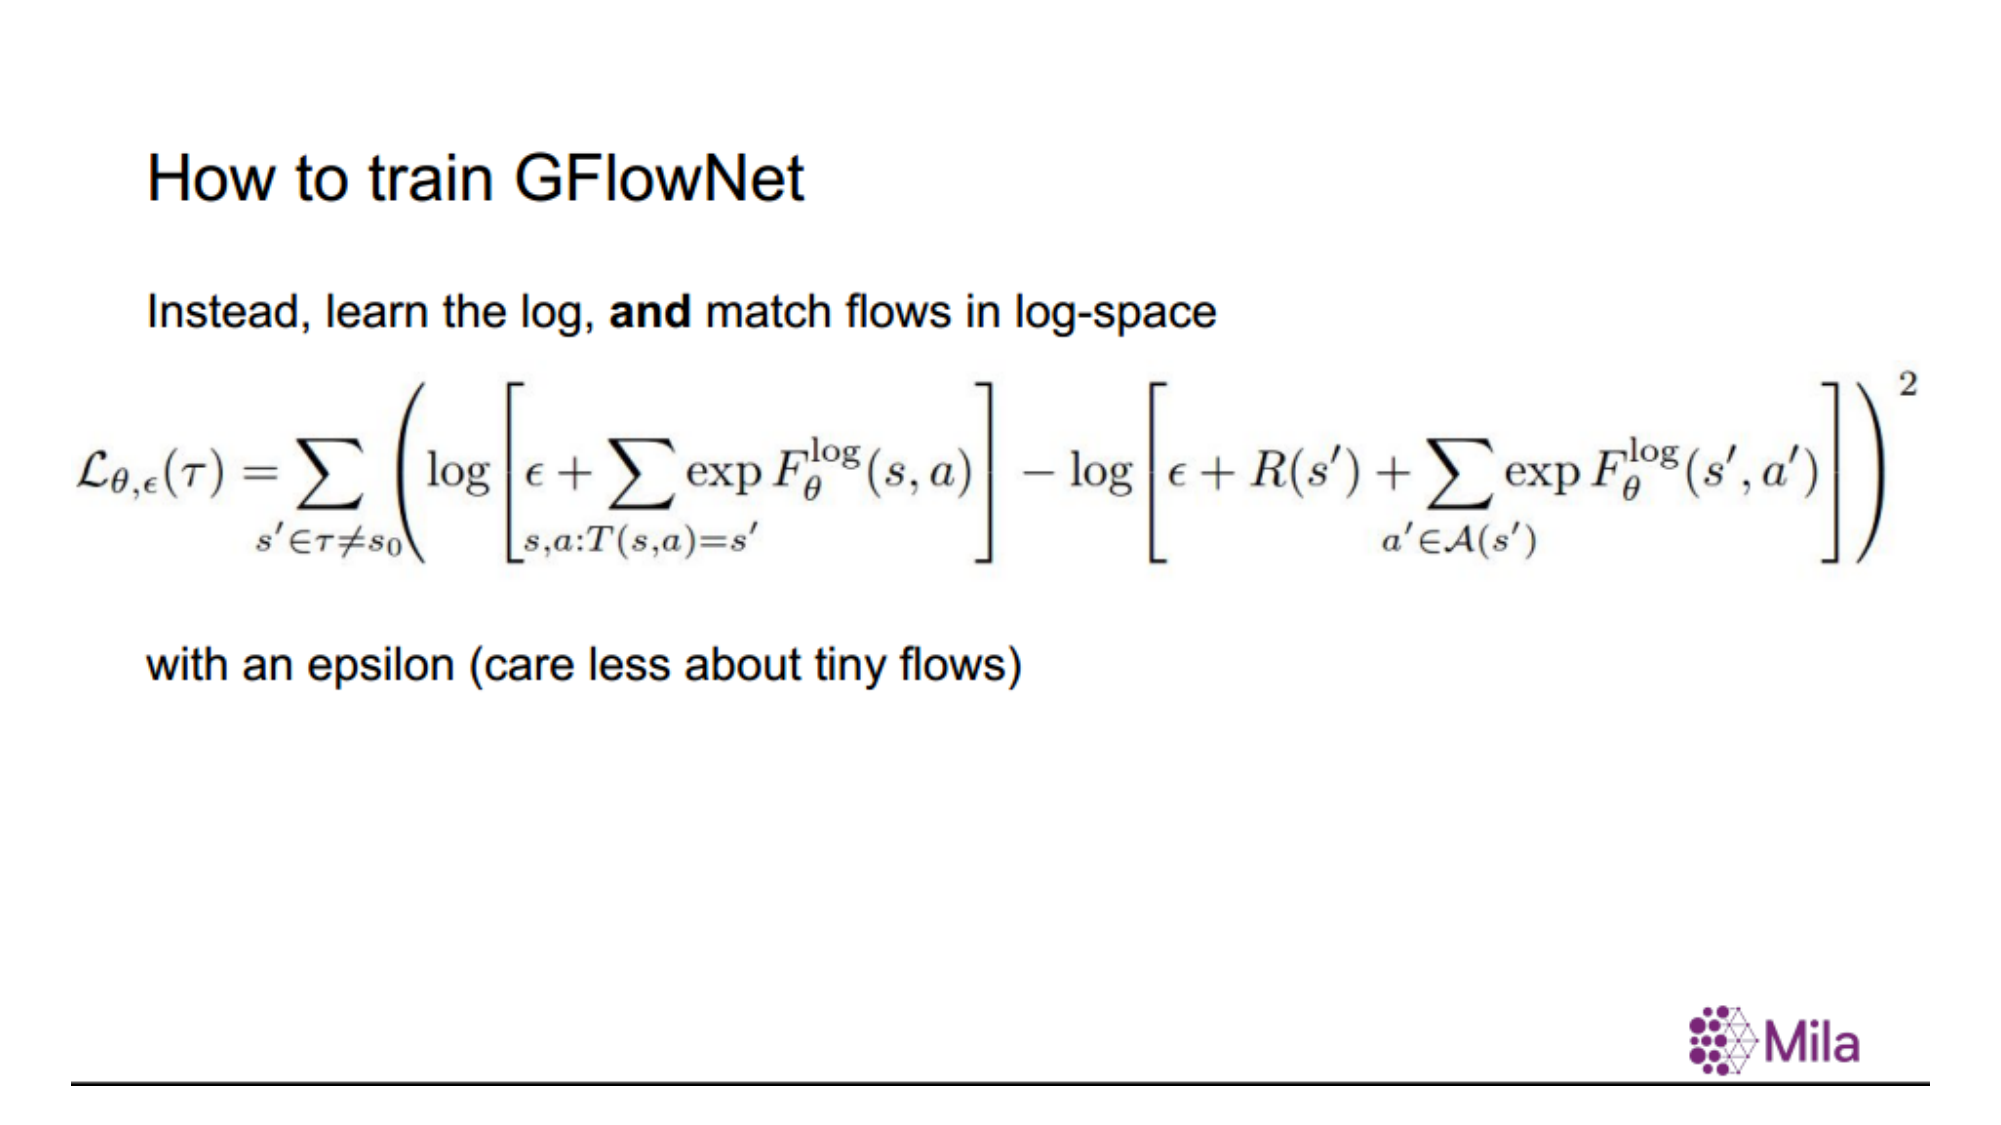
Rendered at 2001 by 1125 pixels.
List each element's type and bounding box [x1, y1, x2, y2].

picture [71, 39, 1930, 1087]
